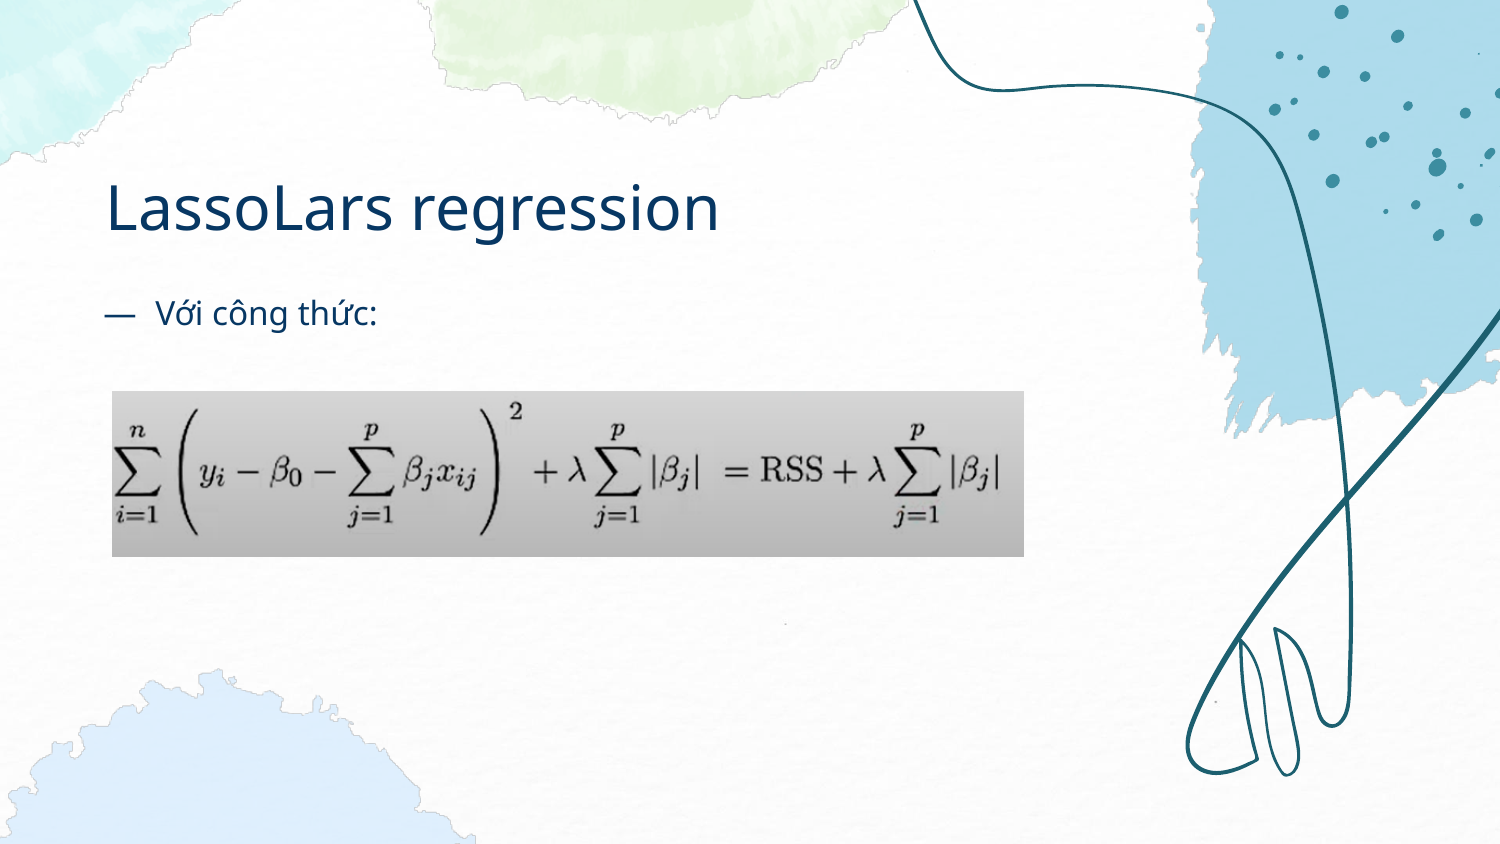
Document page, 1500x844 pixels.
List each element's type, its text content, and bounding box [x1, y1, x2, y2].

picture [0, 0, 1500, 844]
subtitle ― Với công thức: [65, 205, 1165, 400]
picture [918, 0, 1190, 95]
title LassoLars regression [90, 158, 901, 253]
picture [1242, 507, 1348, 773]
picture [1190, 644, 1255, 770]
picture [1191, 0, 1500, 490]
